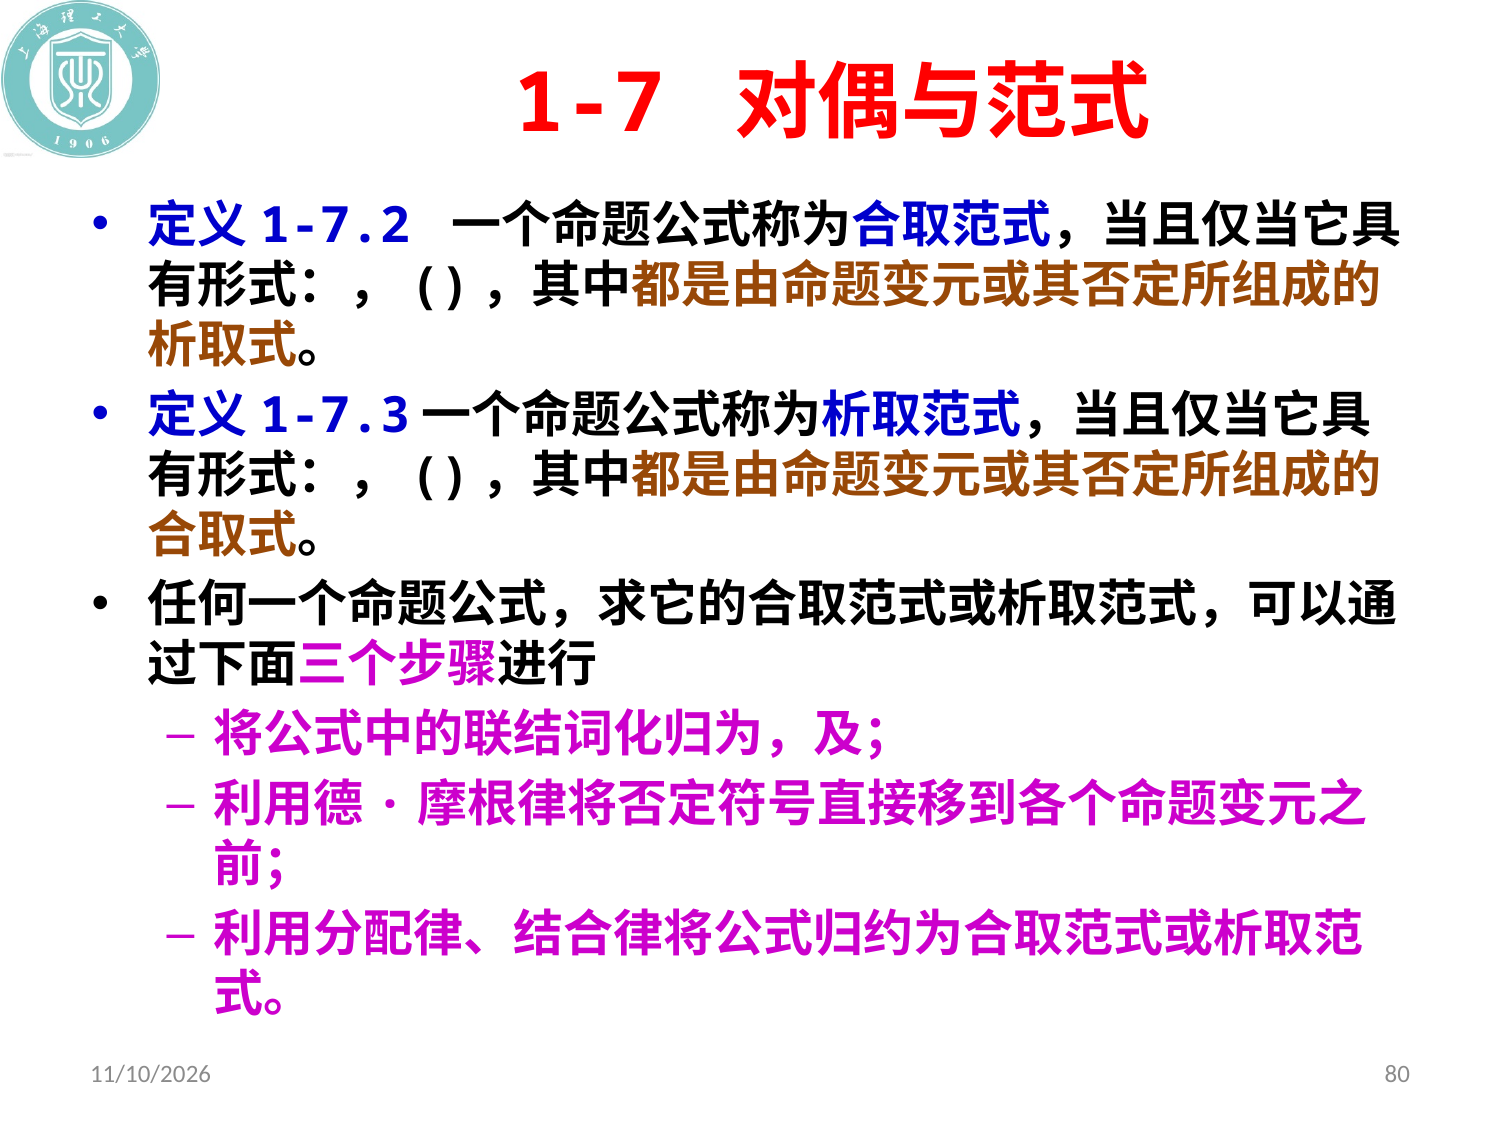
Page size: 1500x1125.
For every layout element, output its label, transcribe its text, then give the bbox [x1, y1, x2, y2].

slide_number 80 [1074, 1042, 1425, 1103]
title 1-7 对偶与范式 [195, 11, 1471, 185]
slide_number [75, 1042, 425, 1103]
picture [1, 0, 160, 158]
